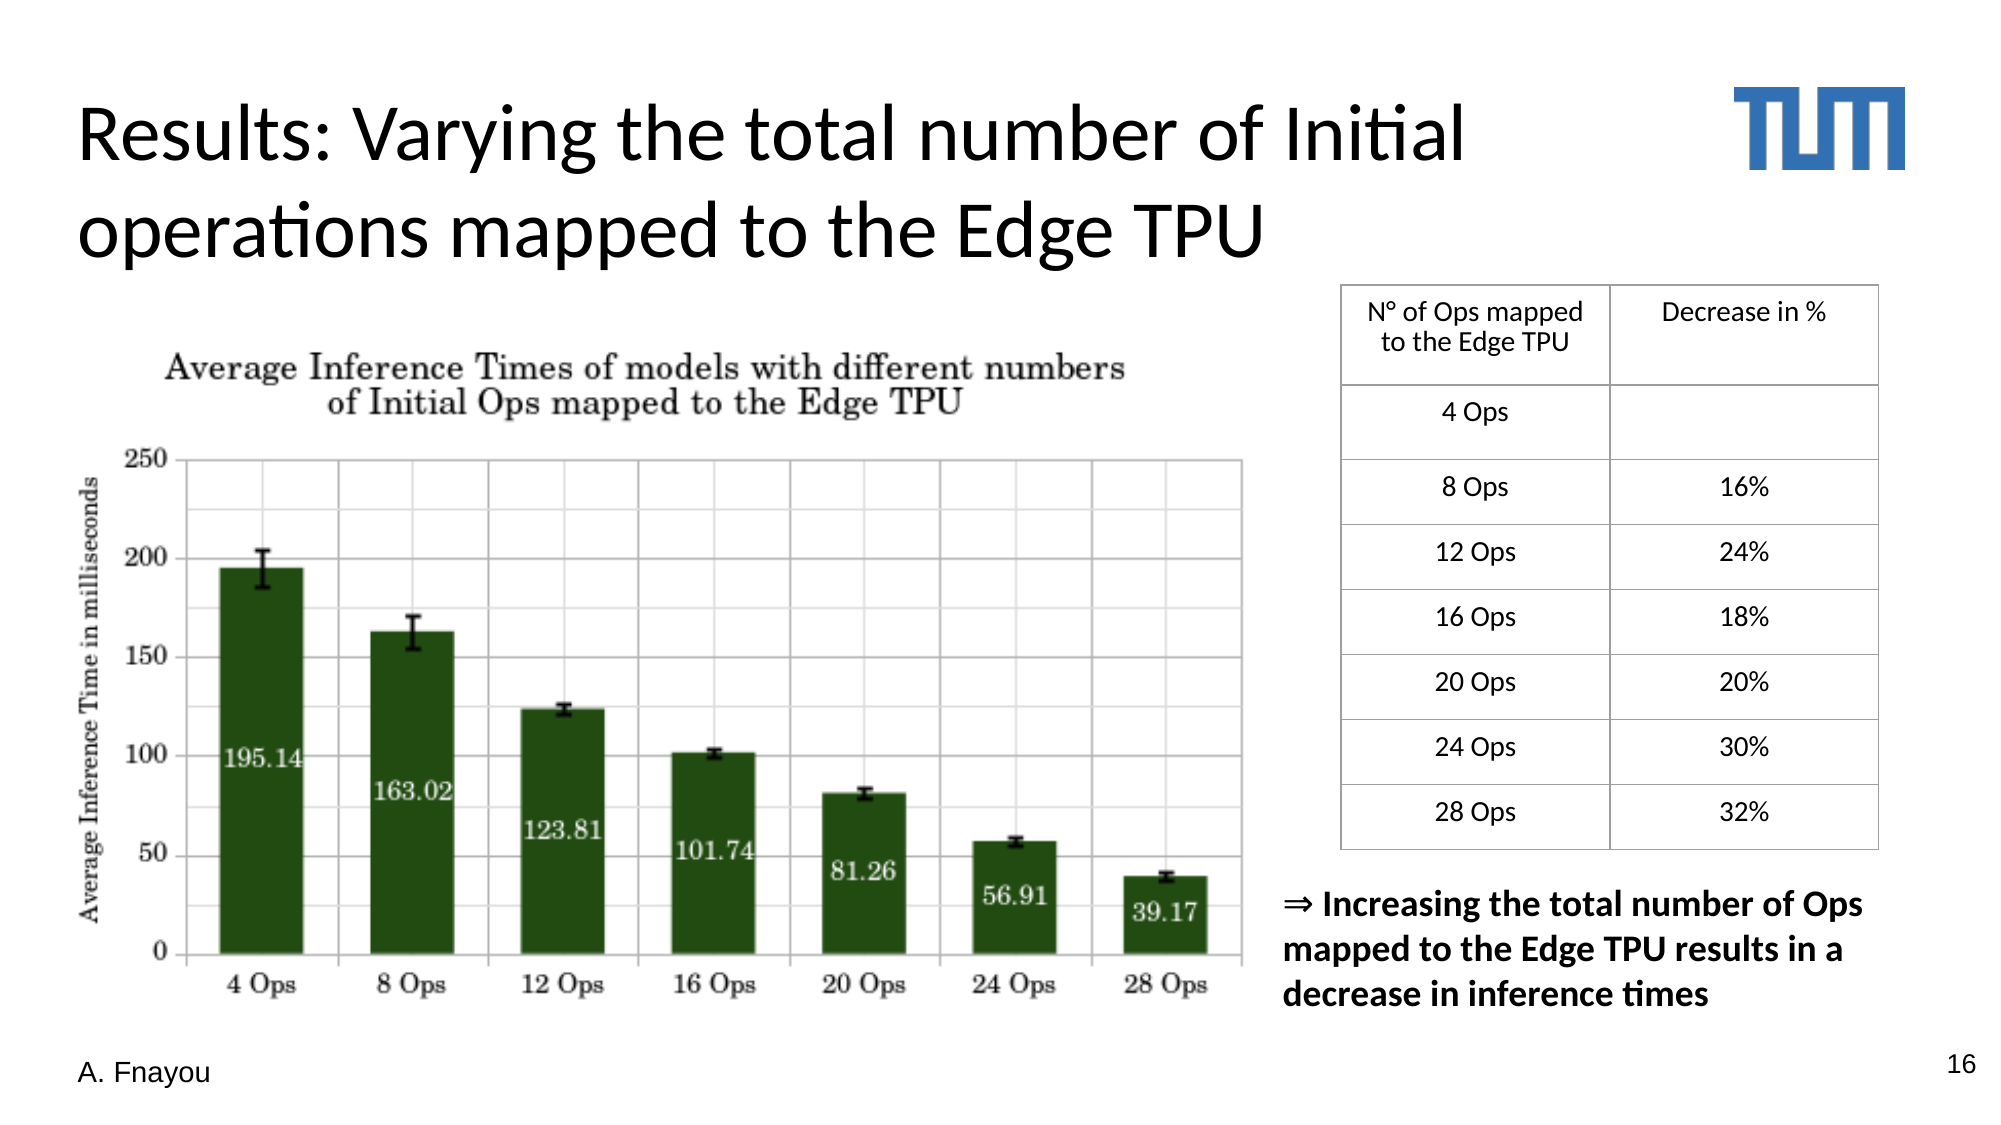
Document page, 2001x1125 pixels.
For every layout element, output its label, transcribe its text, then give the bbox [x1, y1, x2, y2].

slide_number ‹#› [1871, 1038, 1992, 1125]
table_cell 16 Ops [1342, 590, 1609, 654]
table_cell [1611, 386, 1878, 459]
text_box A. Fnayou [62, 1038, 233, 1104]
table_cell 28 Ops [1342, 785, 1609, 849]
picture [1734, 86, 1905, 171]
table_cell 24% [1611, 525, 1878, 589]
table_cell 20 Ops [1342, 655, 1609, 719]
table_header Decrease in % [1611, 286, 1878, 384]
table_cell 32% [1611, 785, 1878, 849]
table_cell 30% [1611, 720, 1878, 784]
table_cell 16% [1611, 460, 1878, 524]
table_cell 12 Ops [1342, 525, 1609, 589]
table_cell 8 Ops [1342, 460, 1609, 524]
table_header N° of Ops mapped to the Edge TPU [1342, 286, 1609, 384]
picture [24, 316, 1266, 1014]
text_box ⇒ Increasing the total number of Ops mapped to the Edge TPU results in a decrease in inference times [1267, 864, 1953, 1030]
table_cell 24 Ops [1342, 720, 1609, 784]
table_cell 18% [1611, 590, 1878, 654]
table_cell 4 Ops [1342, 386, 1609, 459]
text_box Results: Varying the total number of Initial operations mapped to the Edge TPU [62, 64, 1698, 289]
table_cell 20% [1611, 655, 1878, 719]
